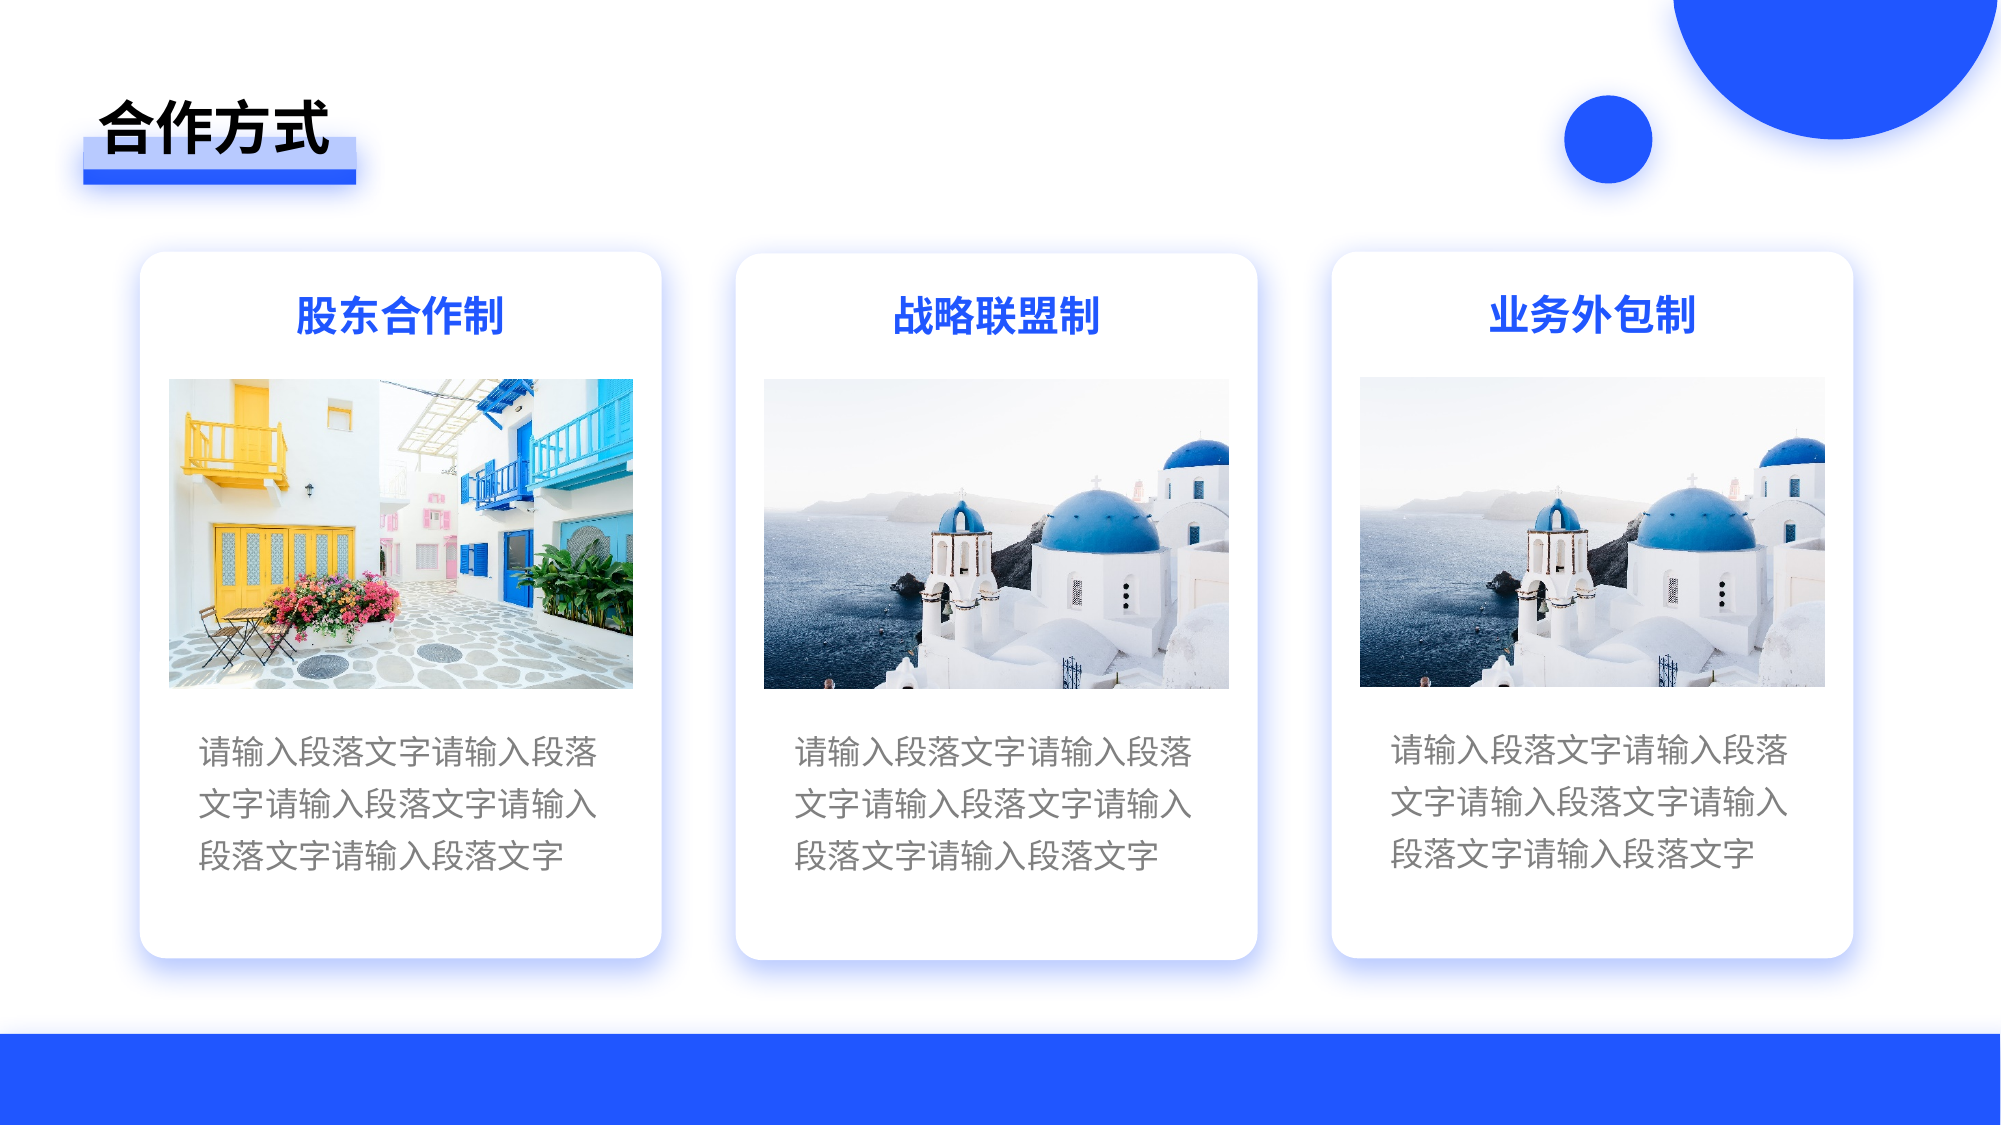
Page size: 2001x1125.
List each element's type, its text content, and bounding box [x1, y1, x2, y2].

text_box 请输入段落文字请输入段落文字请输入段落文字请输入段落文字请输入段落文字 [779, 711, 1214, 891]
list 合作方式 [82, 91, 917, 170]
picture [764, 379, 1229, 689]
picture [169, 379, 633, 689]
text_box 请输入段落文字请输入段落文字请输入段落文字请输入段落文字请输入段落文字 [1375, 709, 1810, 889]
text_box 股东合作制 [280, 282, 522, 349]
text_box [734, 252, 1259, 962]
text_box 业务外包制 [1472, 281, 1713, 347]
text_box [1330, 250, 1855, 960]
text_box 请输入段落文字请输入段落文字请输入段落文字请输入段落文字请输入段落文字 [183, 711, 618, 891]
text_box [138, 250, 663, 960]
picture [1360, 377, 1825, 688]
text_box 战略联盟制 [876, 282, 1117, 349]
